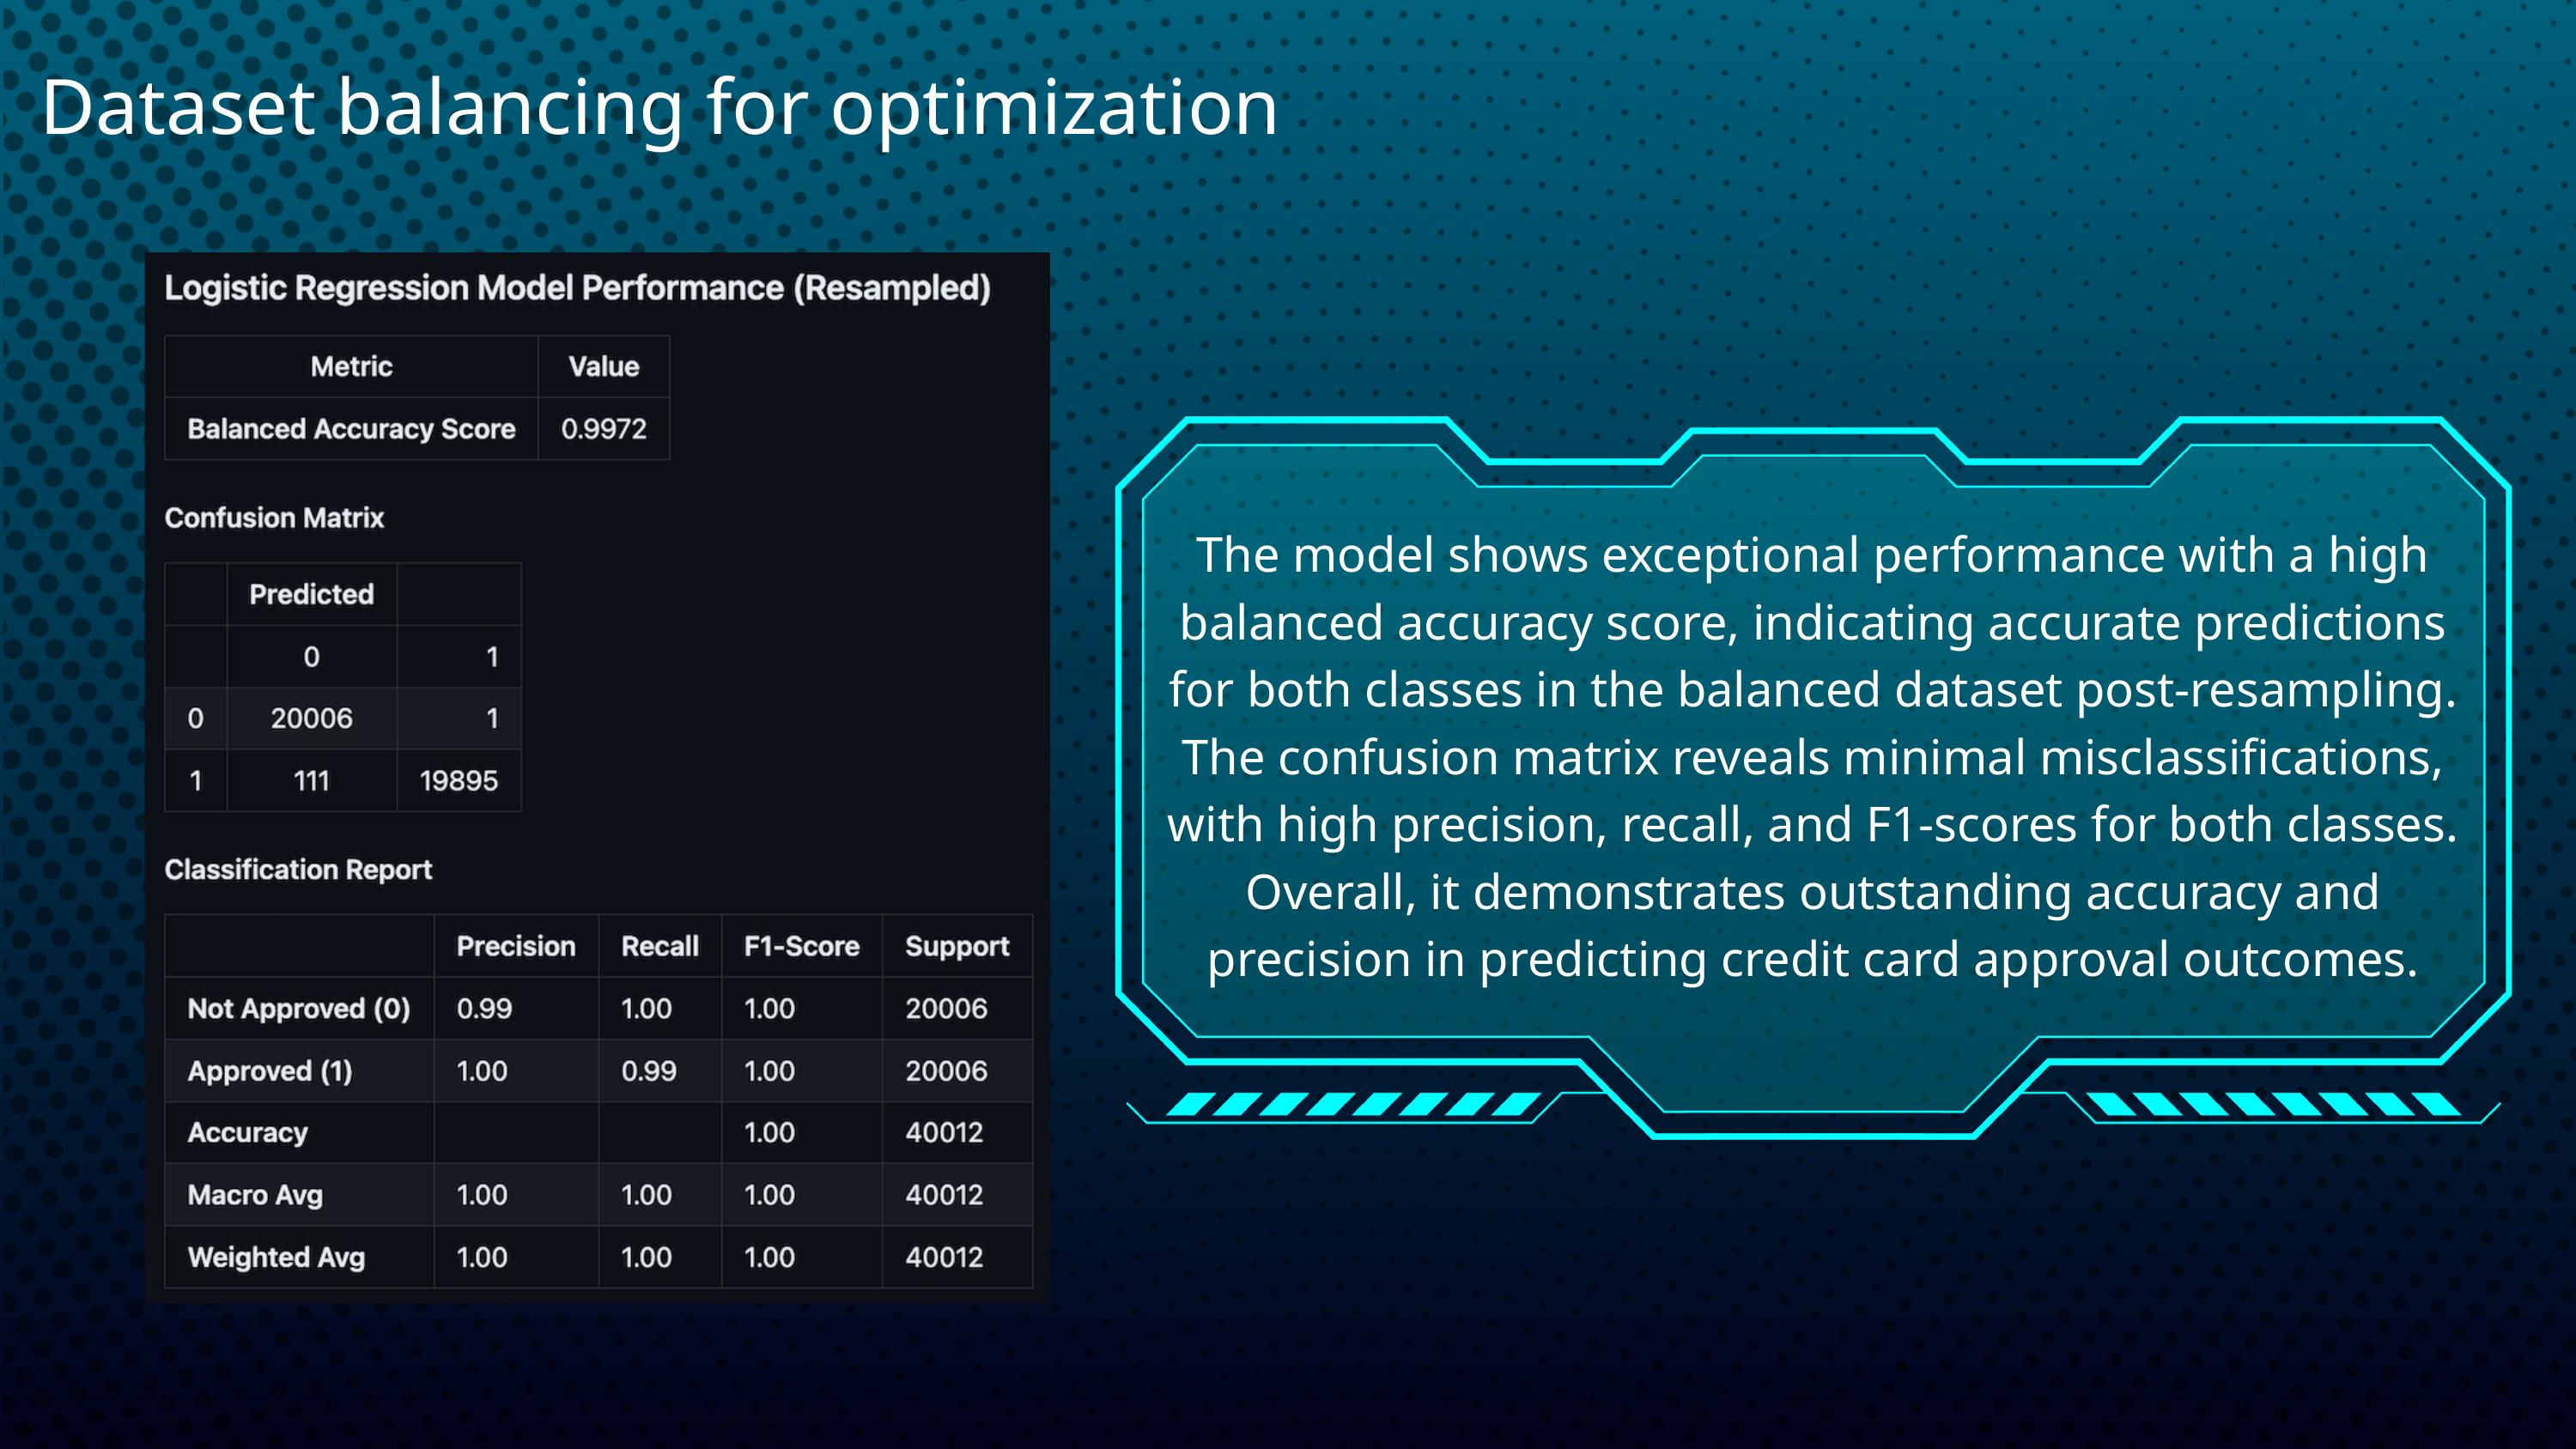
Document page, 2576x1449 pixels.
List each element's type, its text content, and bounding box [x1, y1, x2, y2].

text_box [1115, 416, 2512, 1140]
text_box Dataset balancing for optimization [39, 42, 2356, 149]
text_box [144, 252, 1050, 1304]
text_box The model shows exceptional performance with a high balanced accuracy score, indicating accurate predictions for both classes in the balanced dataset post-resampling. The confusion matrix reveals minimal misclassifications, with high precision, recall, and F1-scores for both classes. Overall, it demonstrates outstanding accuracy and precision in predicting credit card approval outcomes. [1143, 514, 2484, 986]
text_box [3, 0, 2576, 1449]
